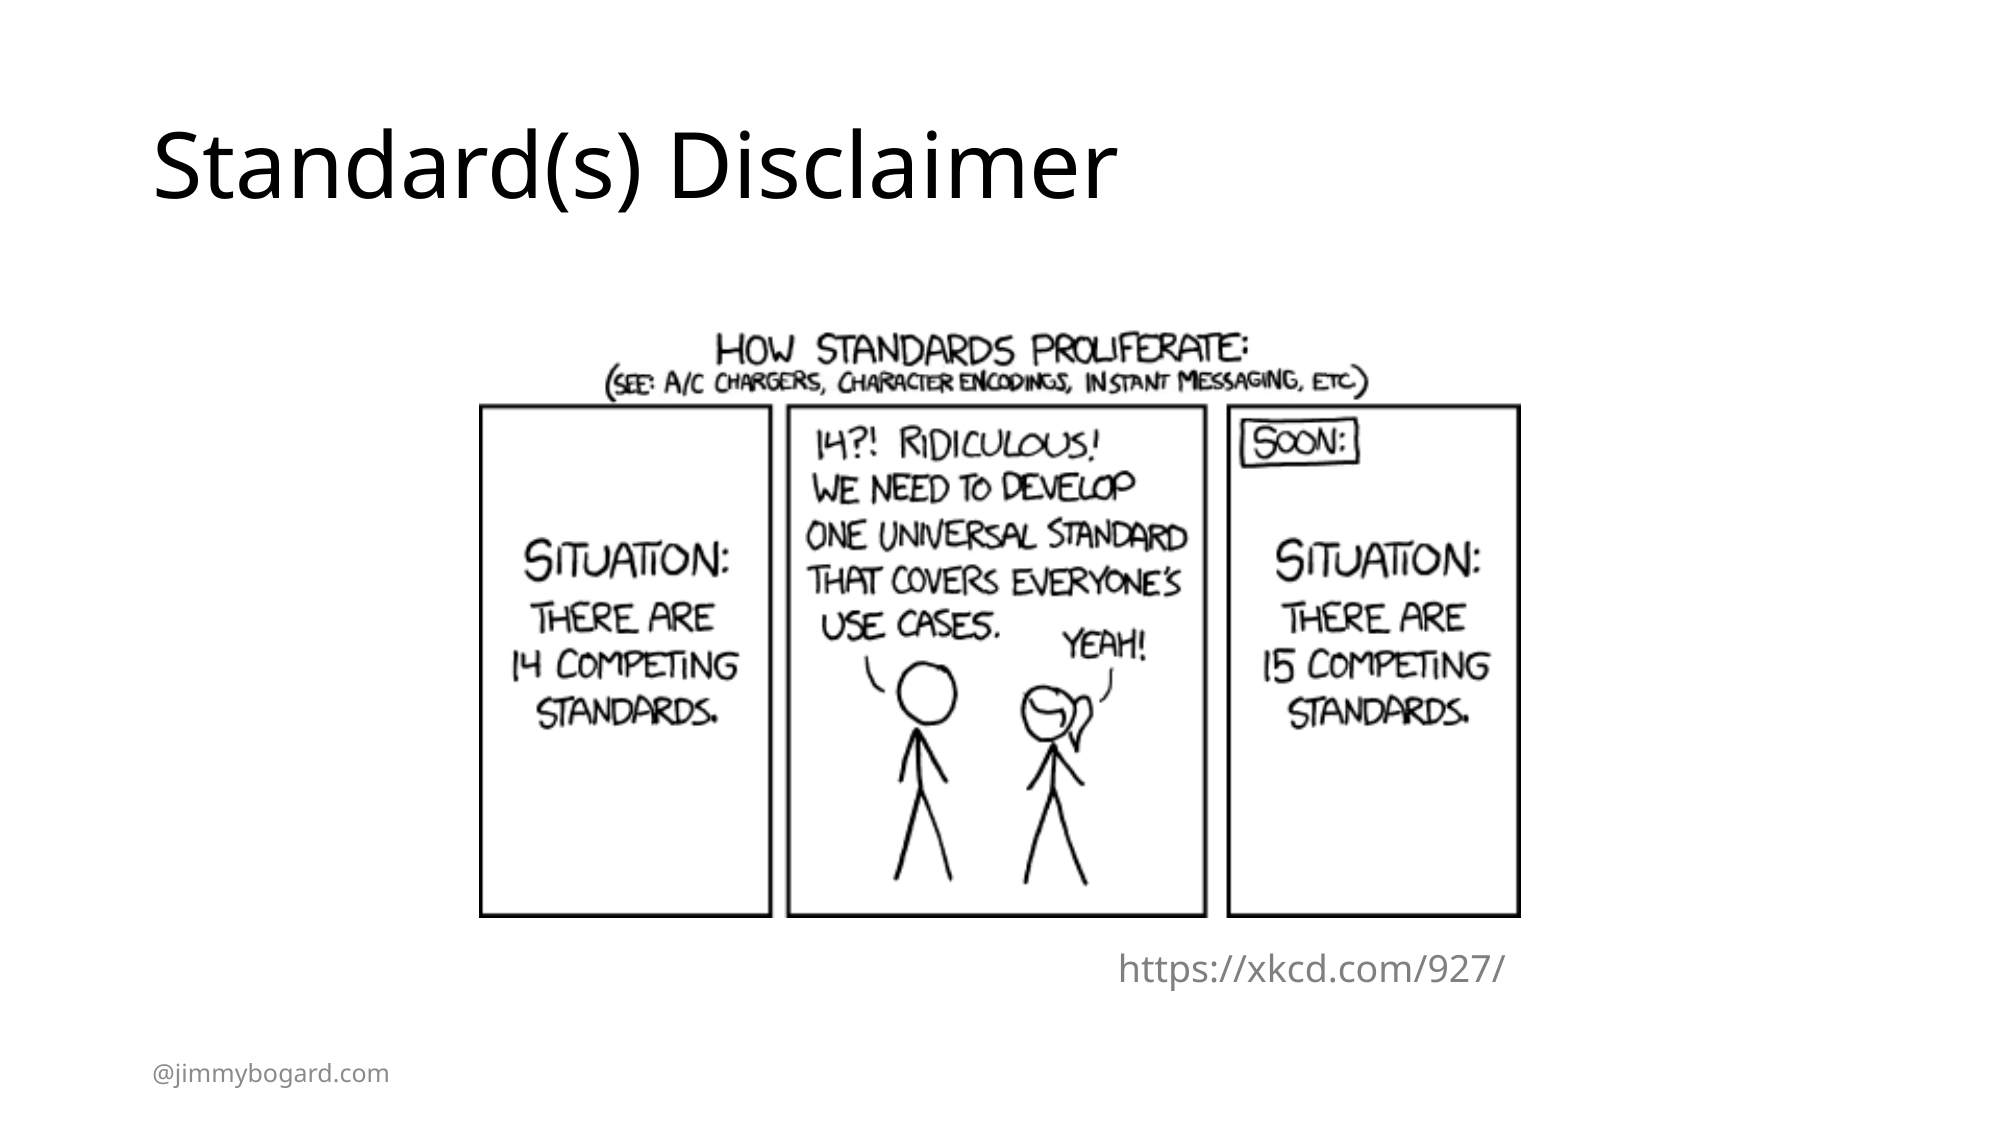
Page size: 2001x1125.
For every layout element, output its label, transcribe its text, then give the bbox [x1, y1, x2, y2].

text_box https://xkcd.com/927/ [520, 937, 1521, 998]
slide_number @jimmybogard.com [137, 1042, 588, 1103]
picture [479, 327, 1521, 918]
title Standard(s) Disclaimer [137, 59, 1863, 278]
